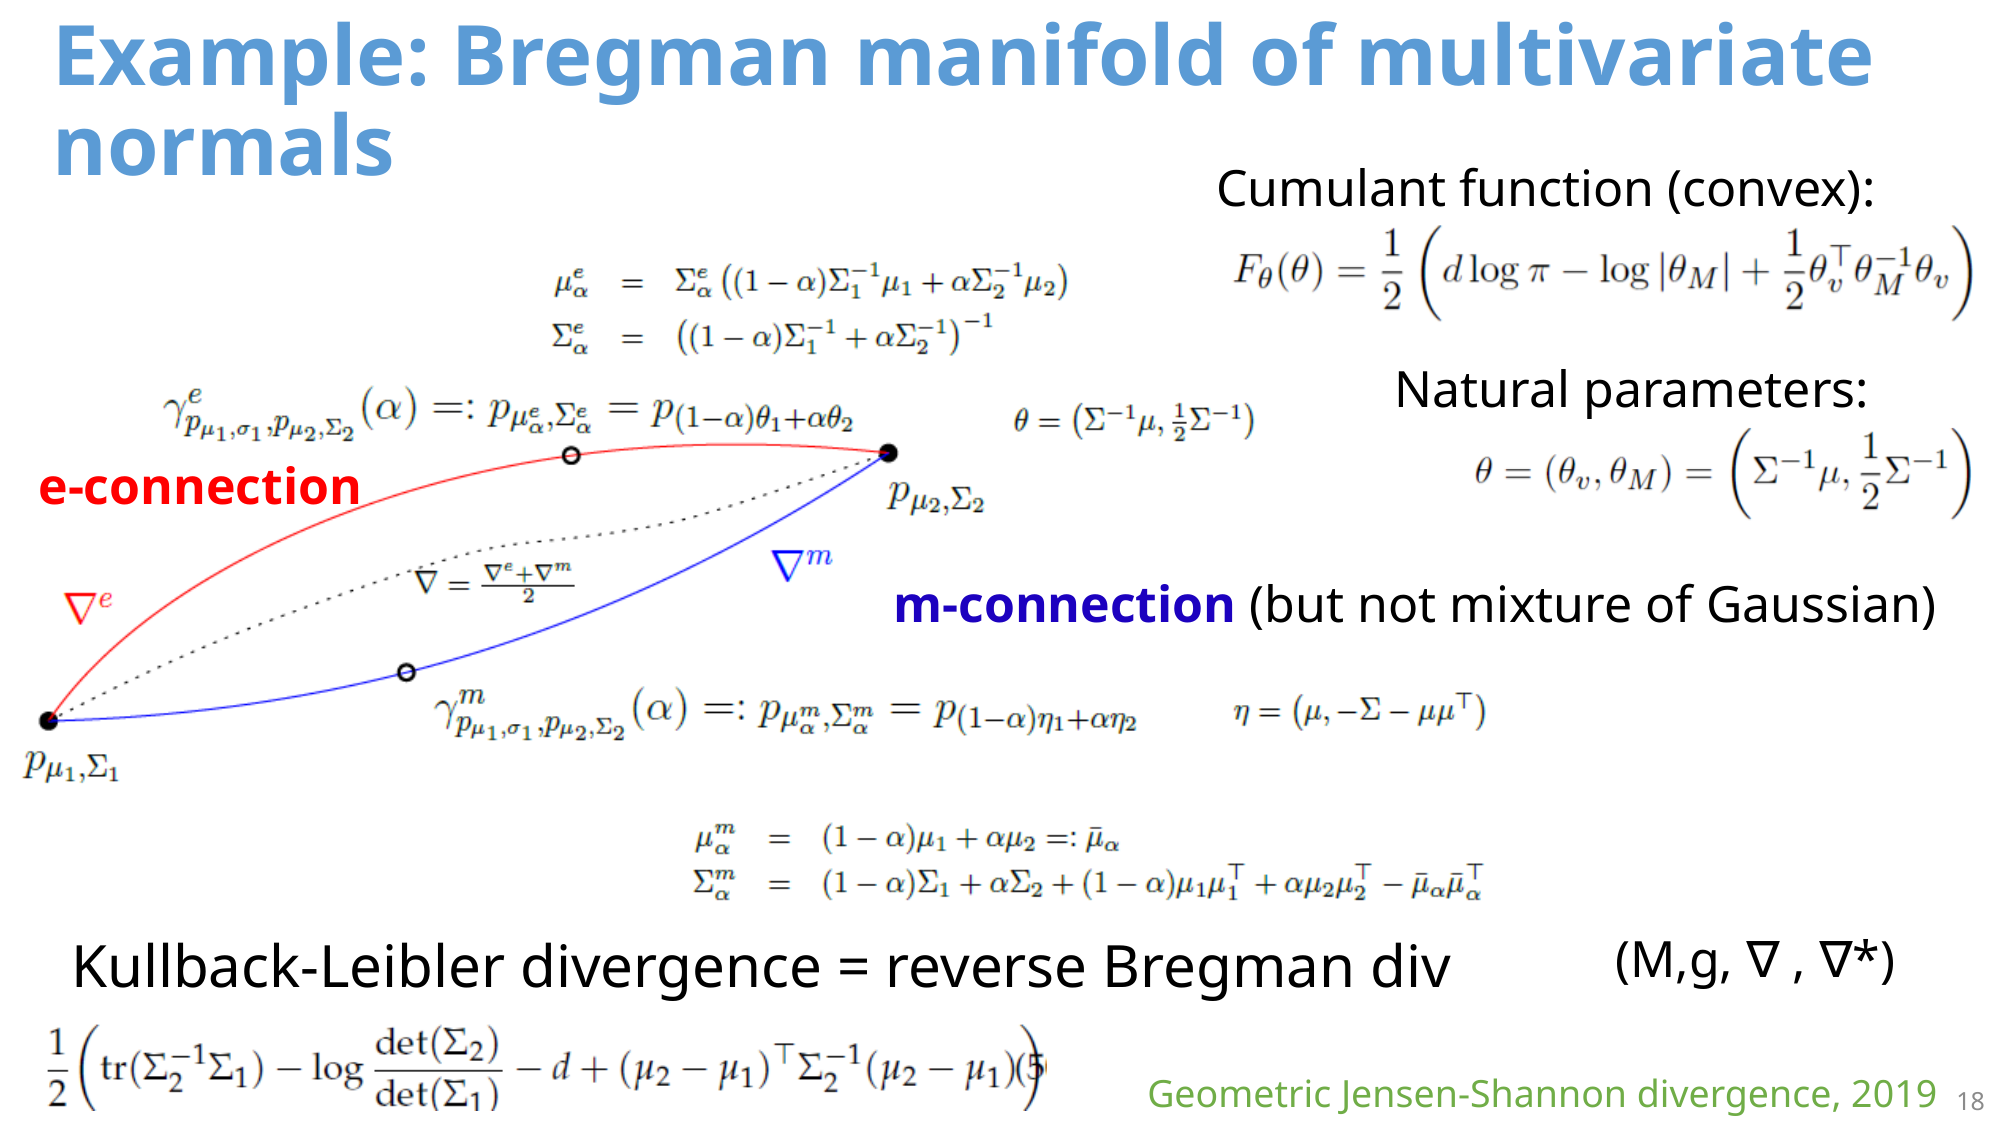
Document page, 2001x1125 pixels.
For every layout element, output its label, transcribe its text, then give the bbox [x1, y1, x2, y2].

text_box m-connection (but not mixture of Gaussian) [1500, 565, 1952, 640]
text_box (M,g, ∇ , ∇*) [1600, 920, 1952, 996]
picture [23, 1014, 1047, 1111]
slide_number 18 [1848, 1072, 2000, 1125]
title Example: Bregman manifold of multivariate normals [37, 0, 1952, 196]
text_box Geometric Jensen-Shannon divergence, 2019 [1132, 1062, 1953, 1123]
text_box Natural parameters: [1500, 350, 1885, 412]
text_box Cumulant function (convex): [1201, 148, 2000, 224]
picture [0, 196, 1977, 924]
text_box Kullback-Leibler divergence = reverse Bregman div [56, 924, 1481, 1007]
